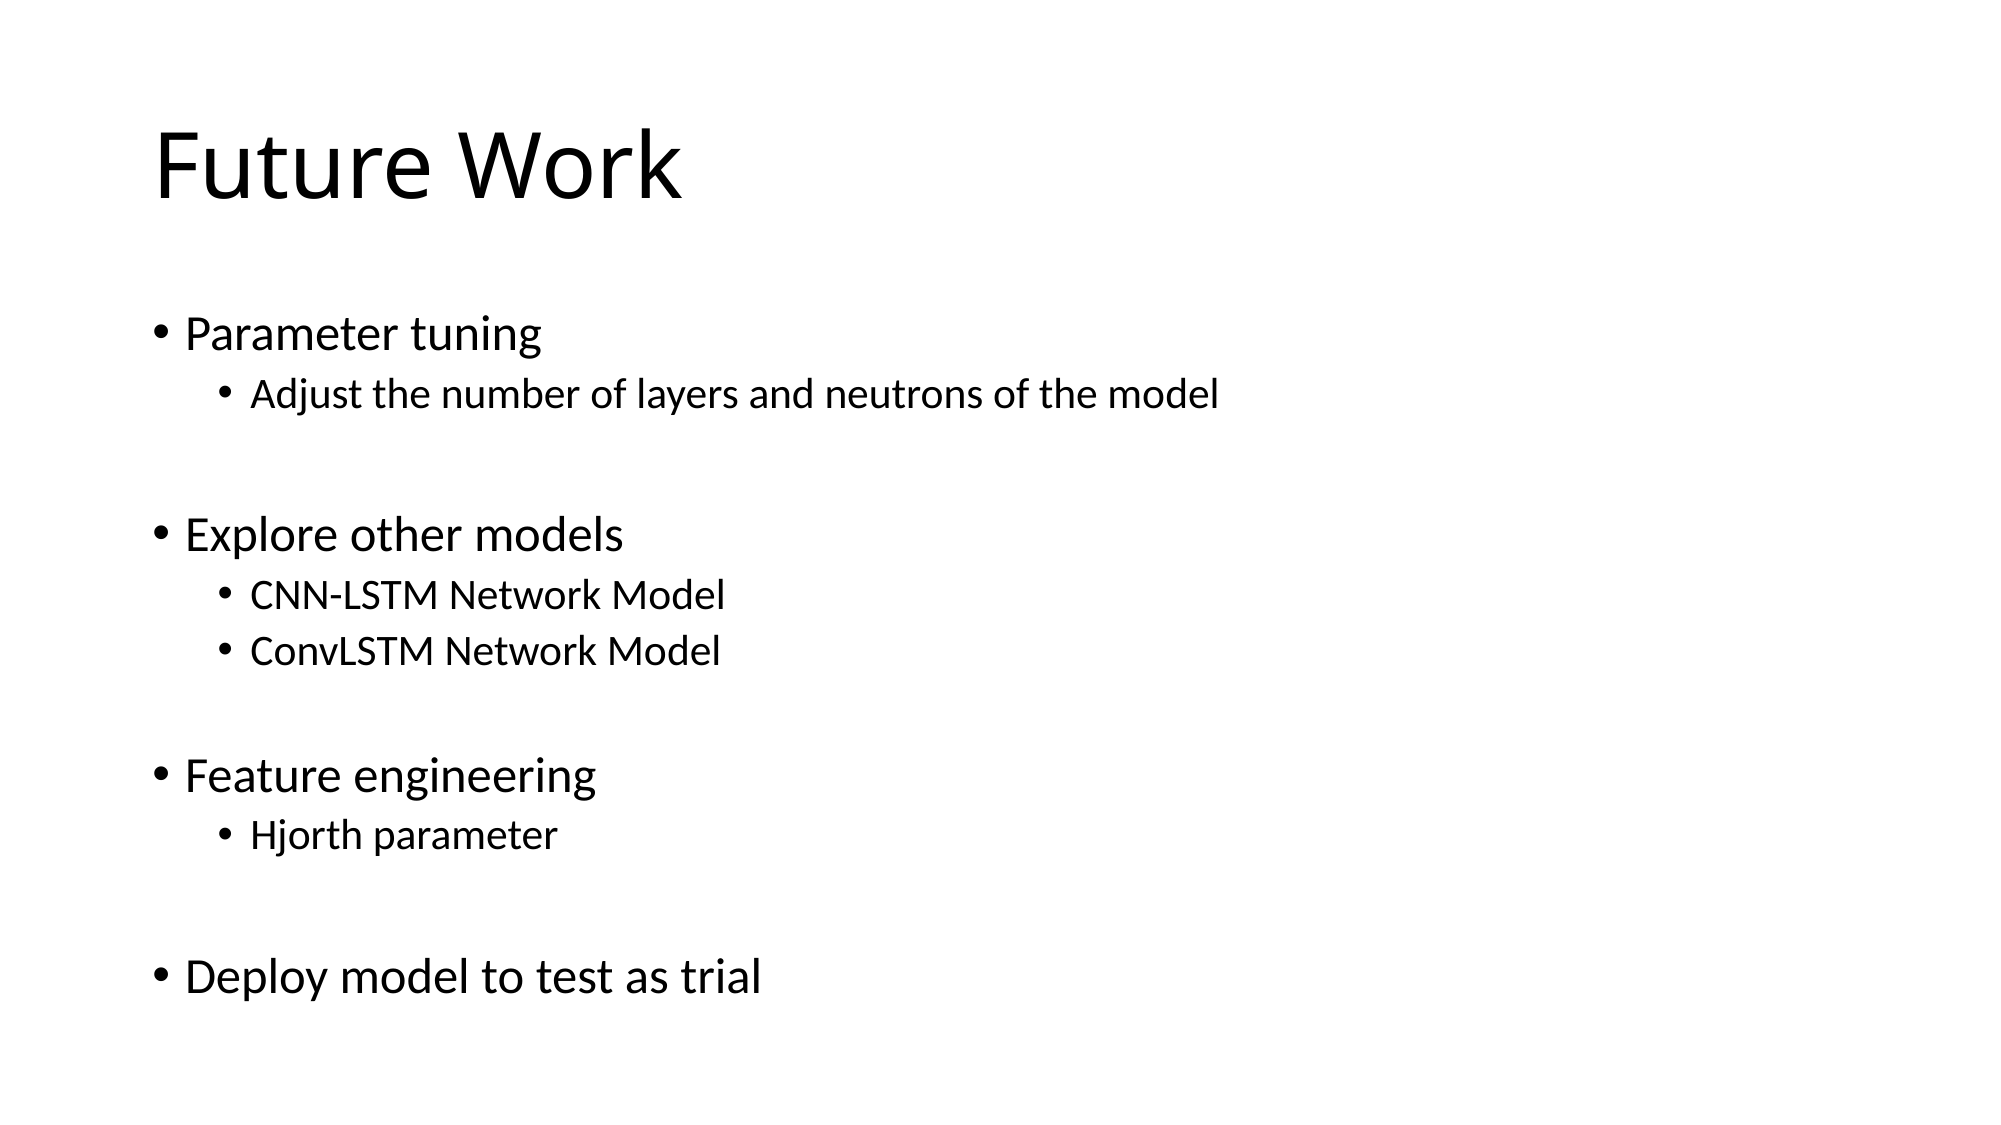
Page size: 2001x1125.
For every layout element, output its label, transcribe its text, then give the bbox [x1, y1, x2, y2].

title Future Work [137, 59, 1863, 278]
list Parameter tuning Adjust the number of layers and neutrons of the model Explore other models CNN-LSTM Network Model ConvLSTM Network Model Feature engineering Hjorth parameter Deploy model to test as trial [137, 299, 1863, 1014]
